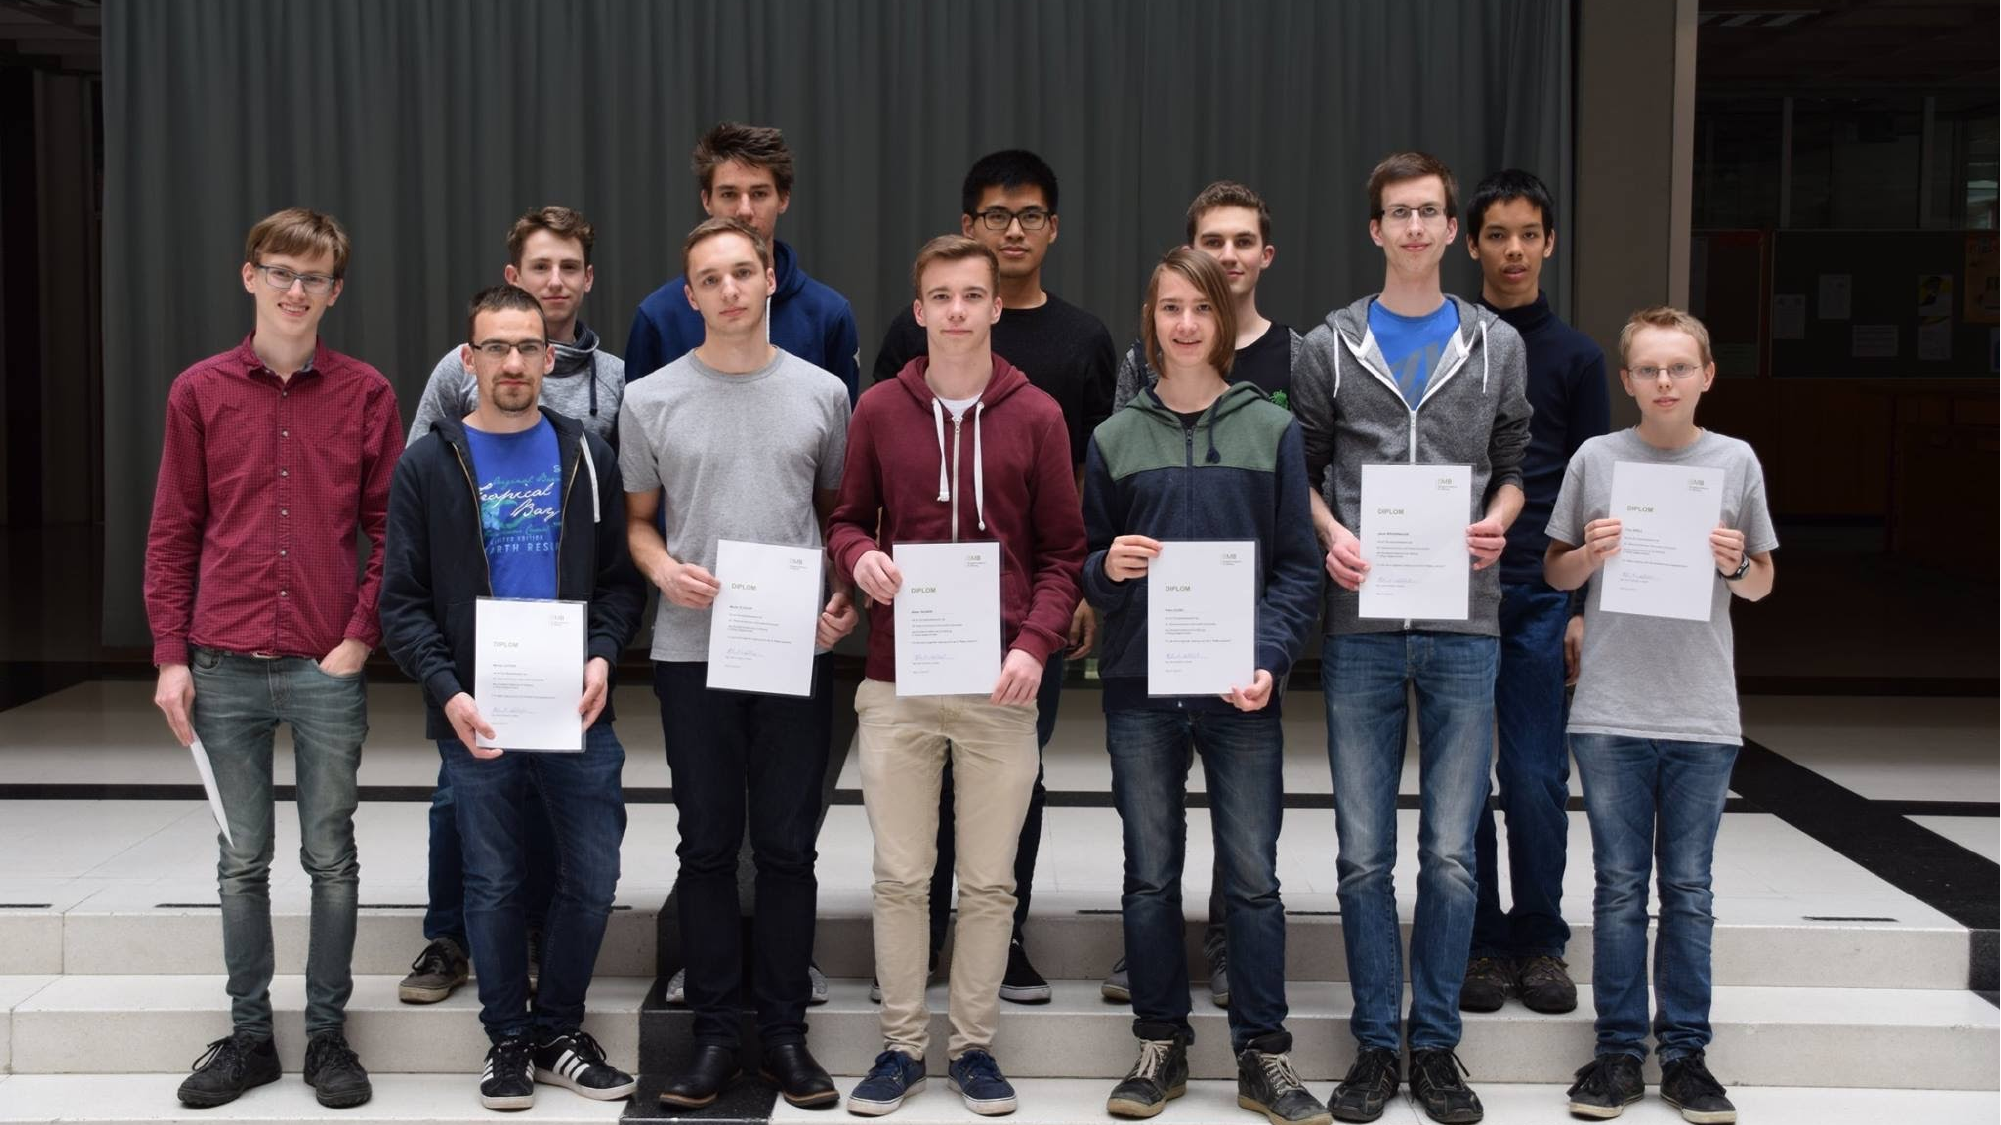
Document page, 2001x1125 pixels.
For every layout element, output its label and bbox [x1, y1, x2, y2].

list [0, 0, 2000, 1125]
